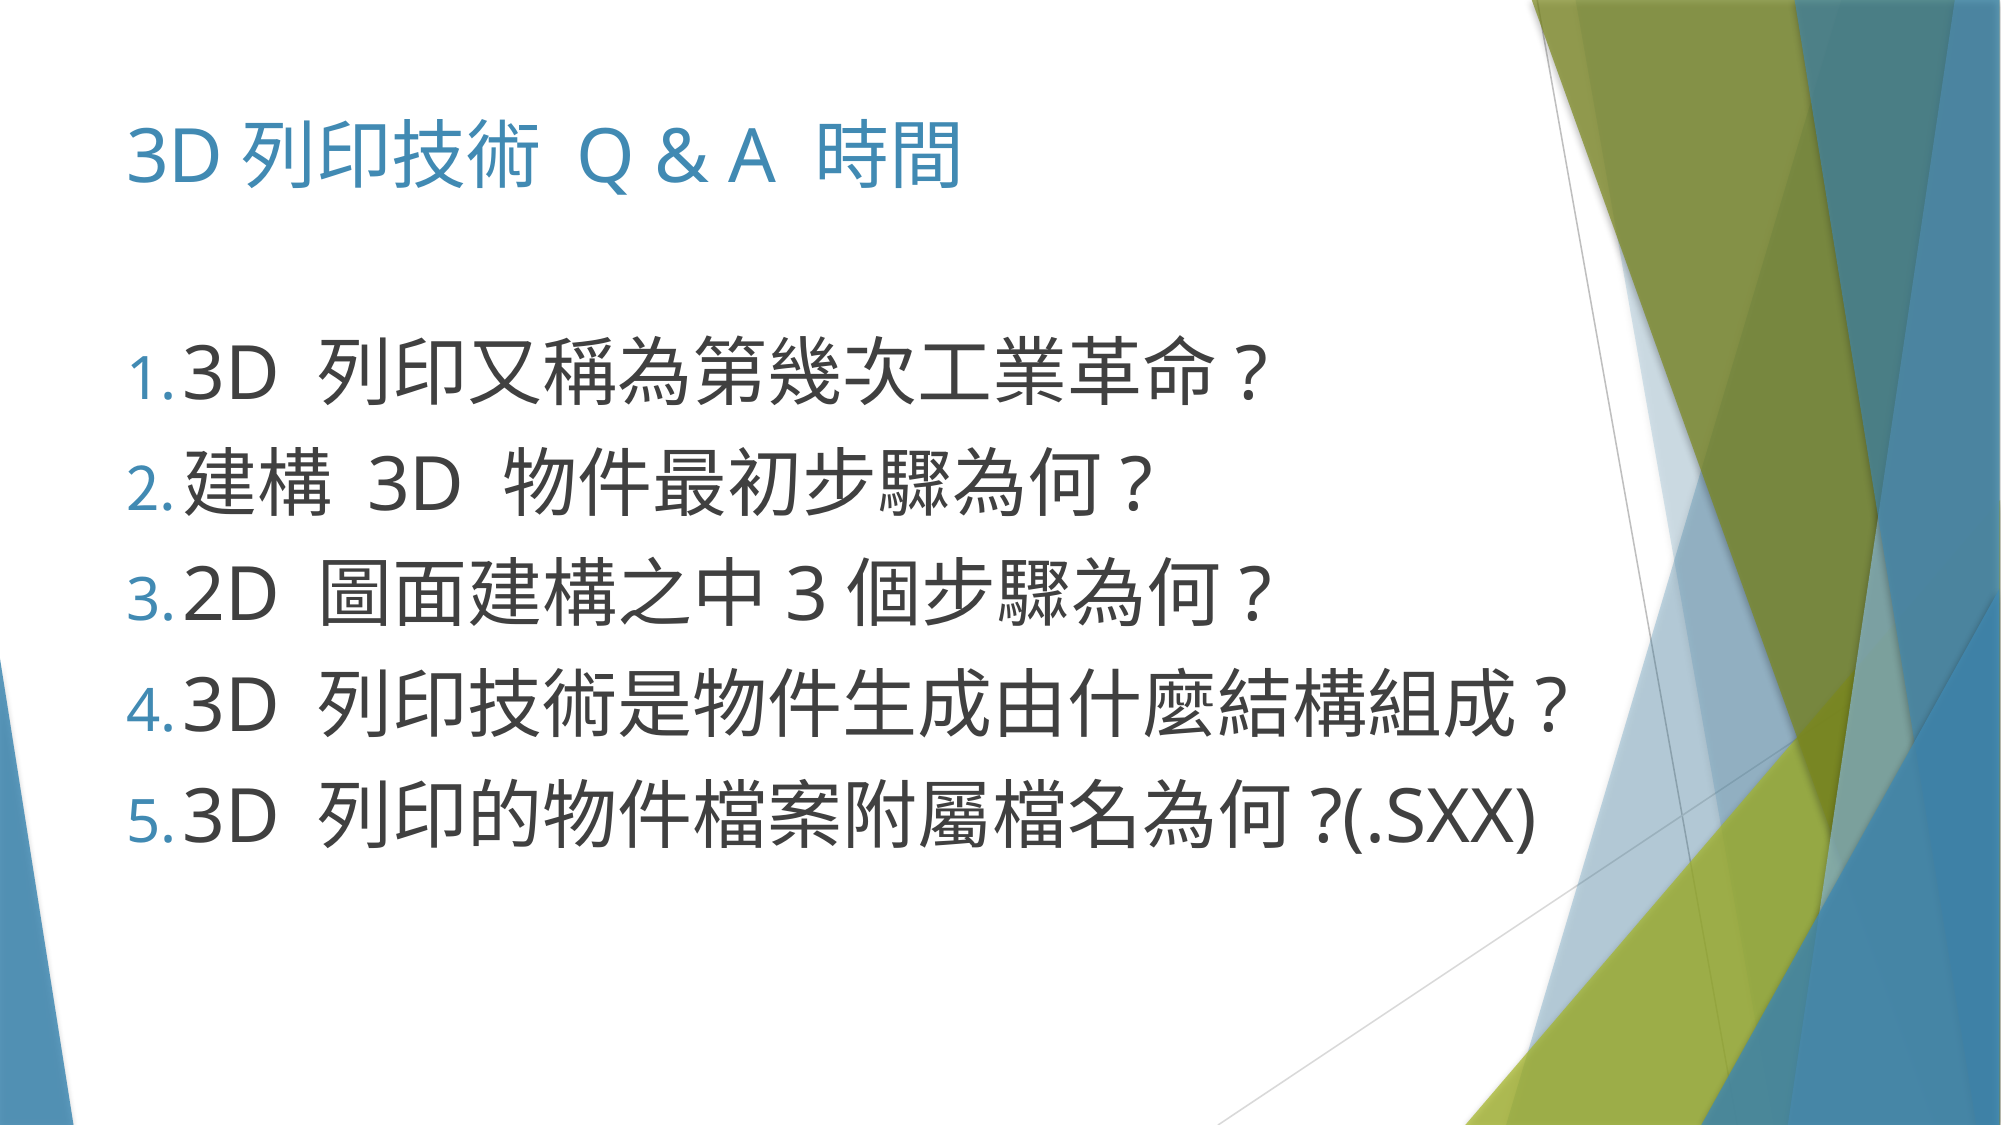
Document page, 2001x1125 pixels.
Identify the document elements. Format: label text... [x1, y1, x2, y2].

title 3D列印技術 Q & A 時間 [111, 99, 1522, 316]
list 3D 列印又稱為第幾次工業革命? 建構 3D 物件最初步驟為何? 2D 圖面建構之中3個步驟為何? 3D 列印技術是物件生成由什麼結構組成? 3D 列印的物件檔案附屬檔名為何?(.SXX) [111, 316, 1607, 954]
